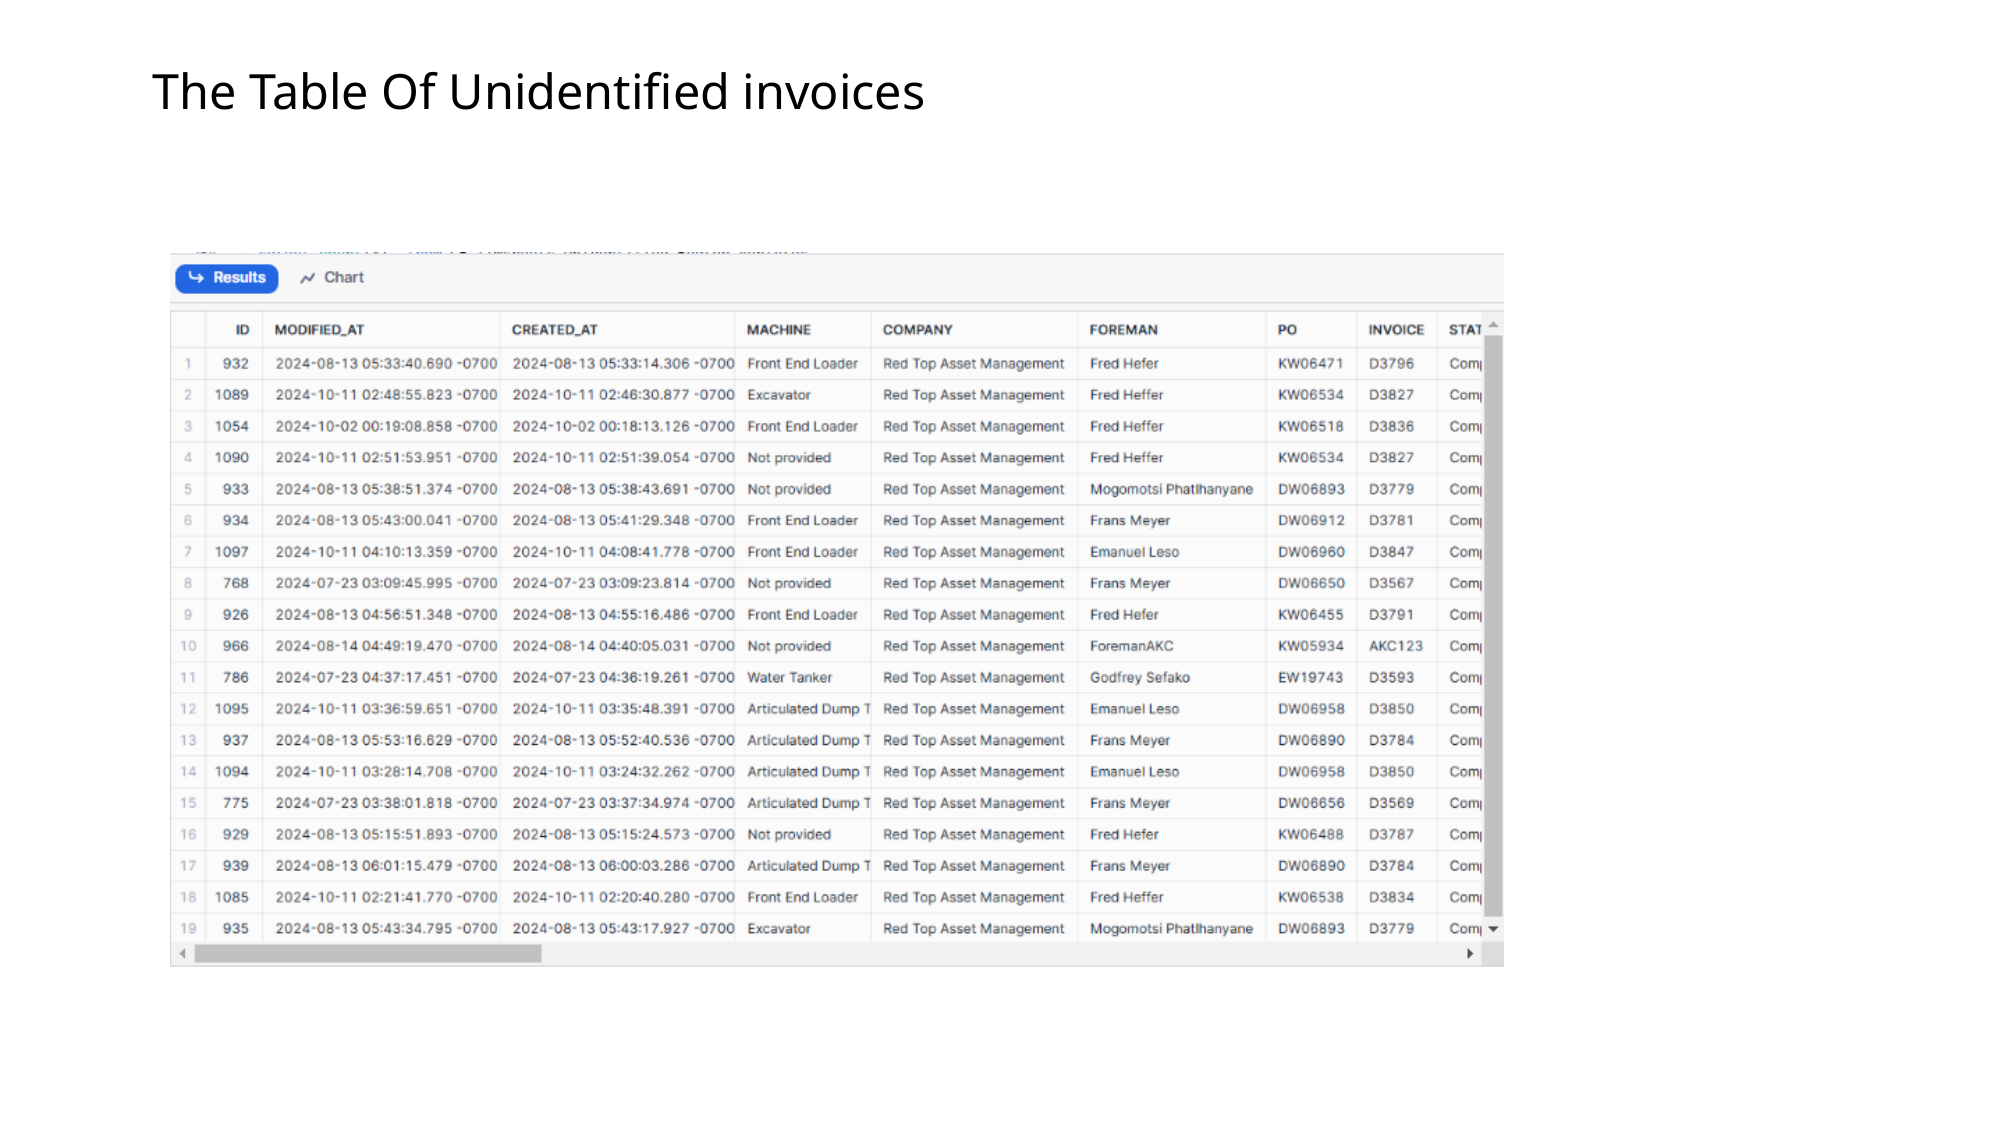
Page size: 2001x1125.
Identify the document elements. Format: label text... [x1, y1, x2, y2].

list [169, 251, 1504, 967]
title The Table Of Unidentified invoices [137, 59, 1863, 128]
